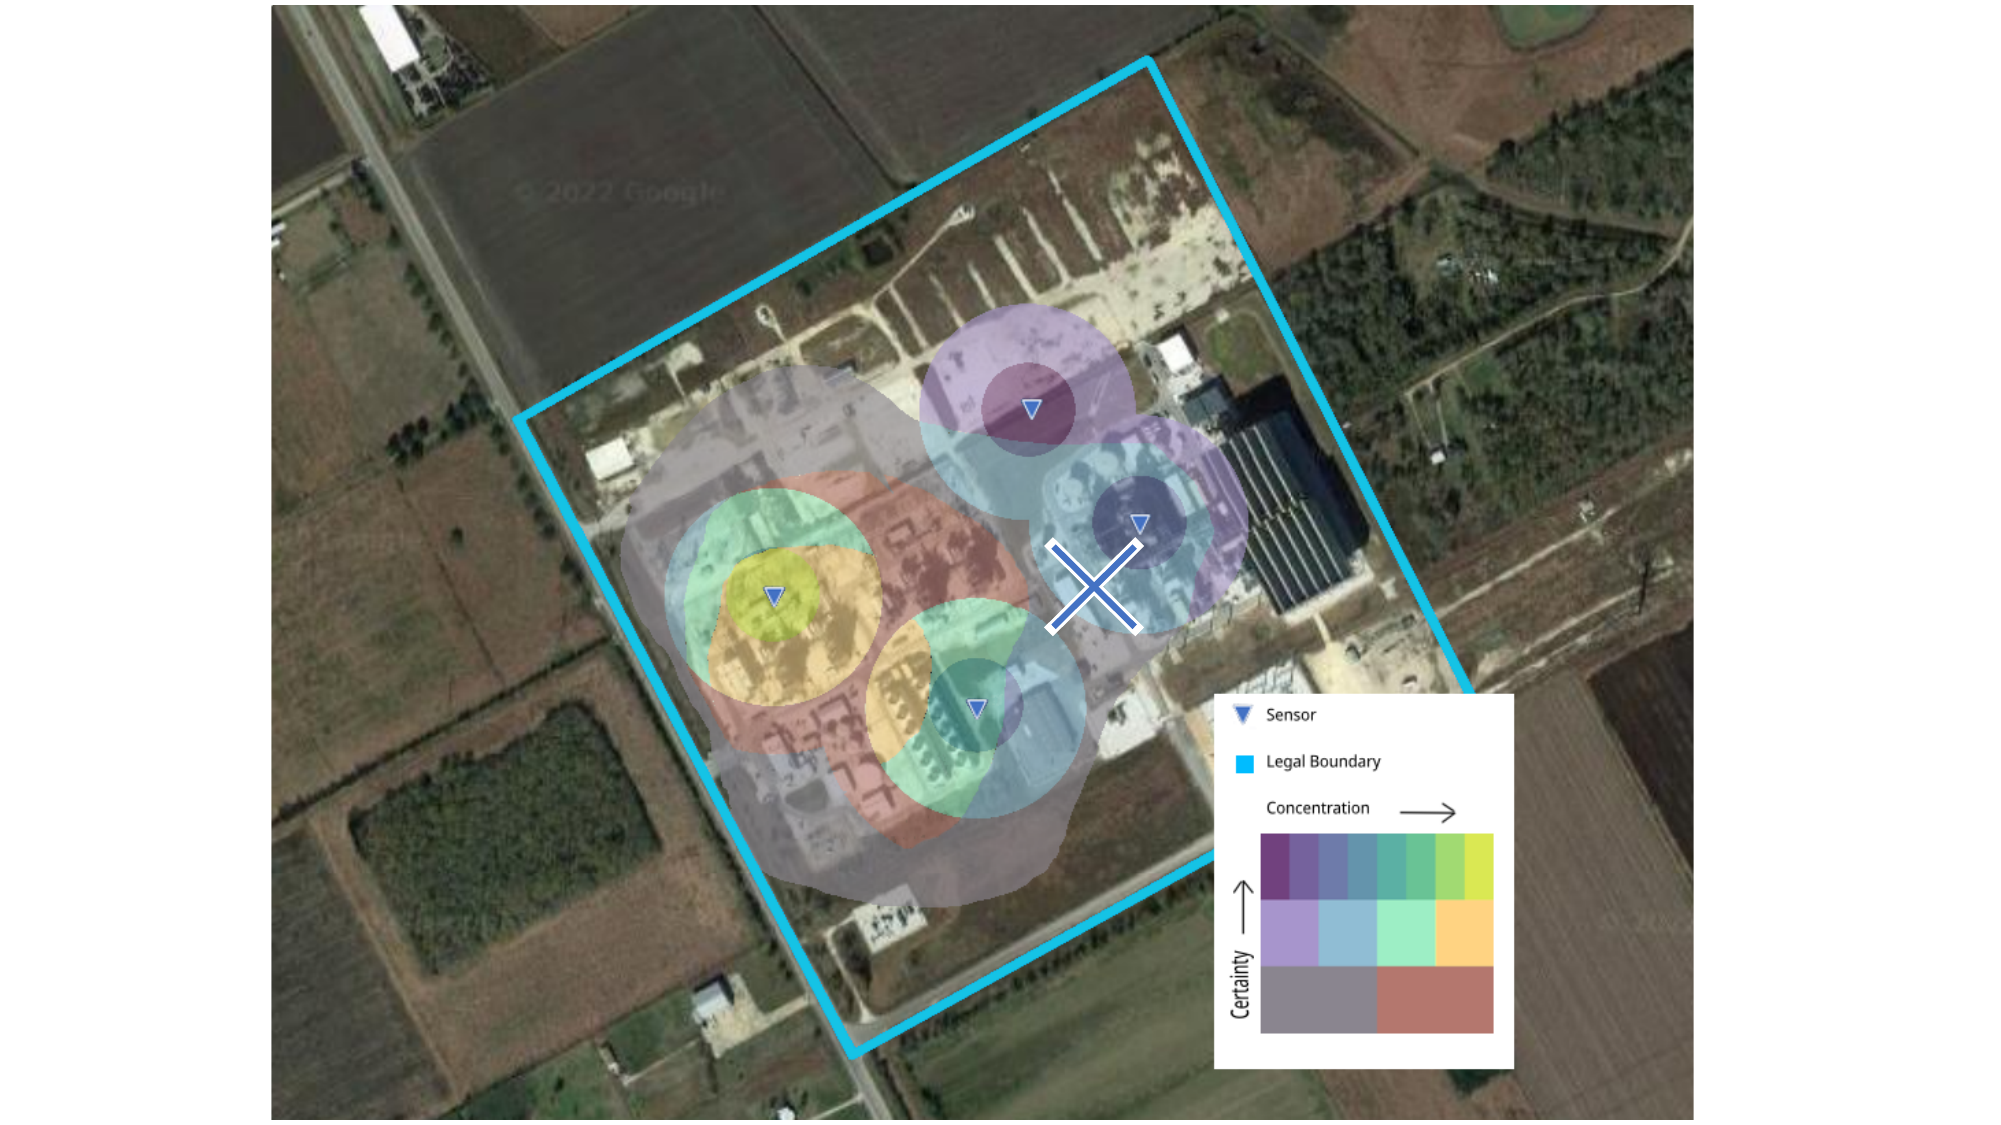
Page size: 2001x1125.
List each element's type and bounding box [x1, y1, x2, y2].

picture [0, 5, 2000, 1120]
text_box [1053, 546, 1135, 627]
text_box [1048, 541, 1140, 632]
